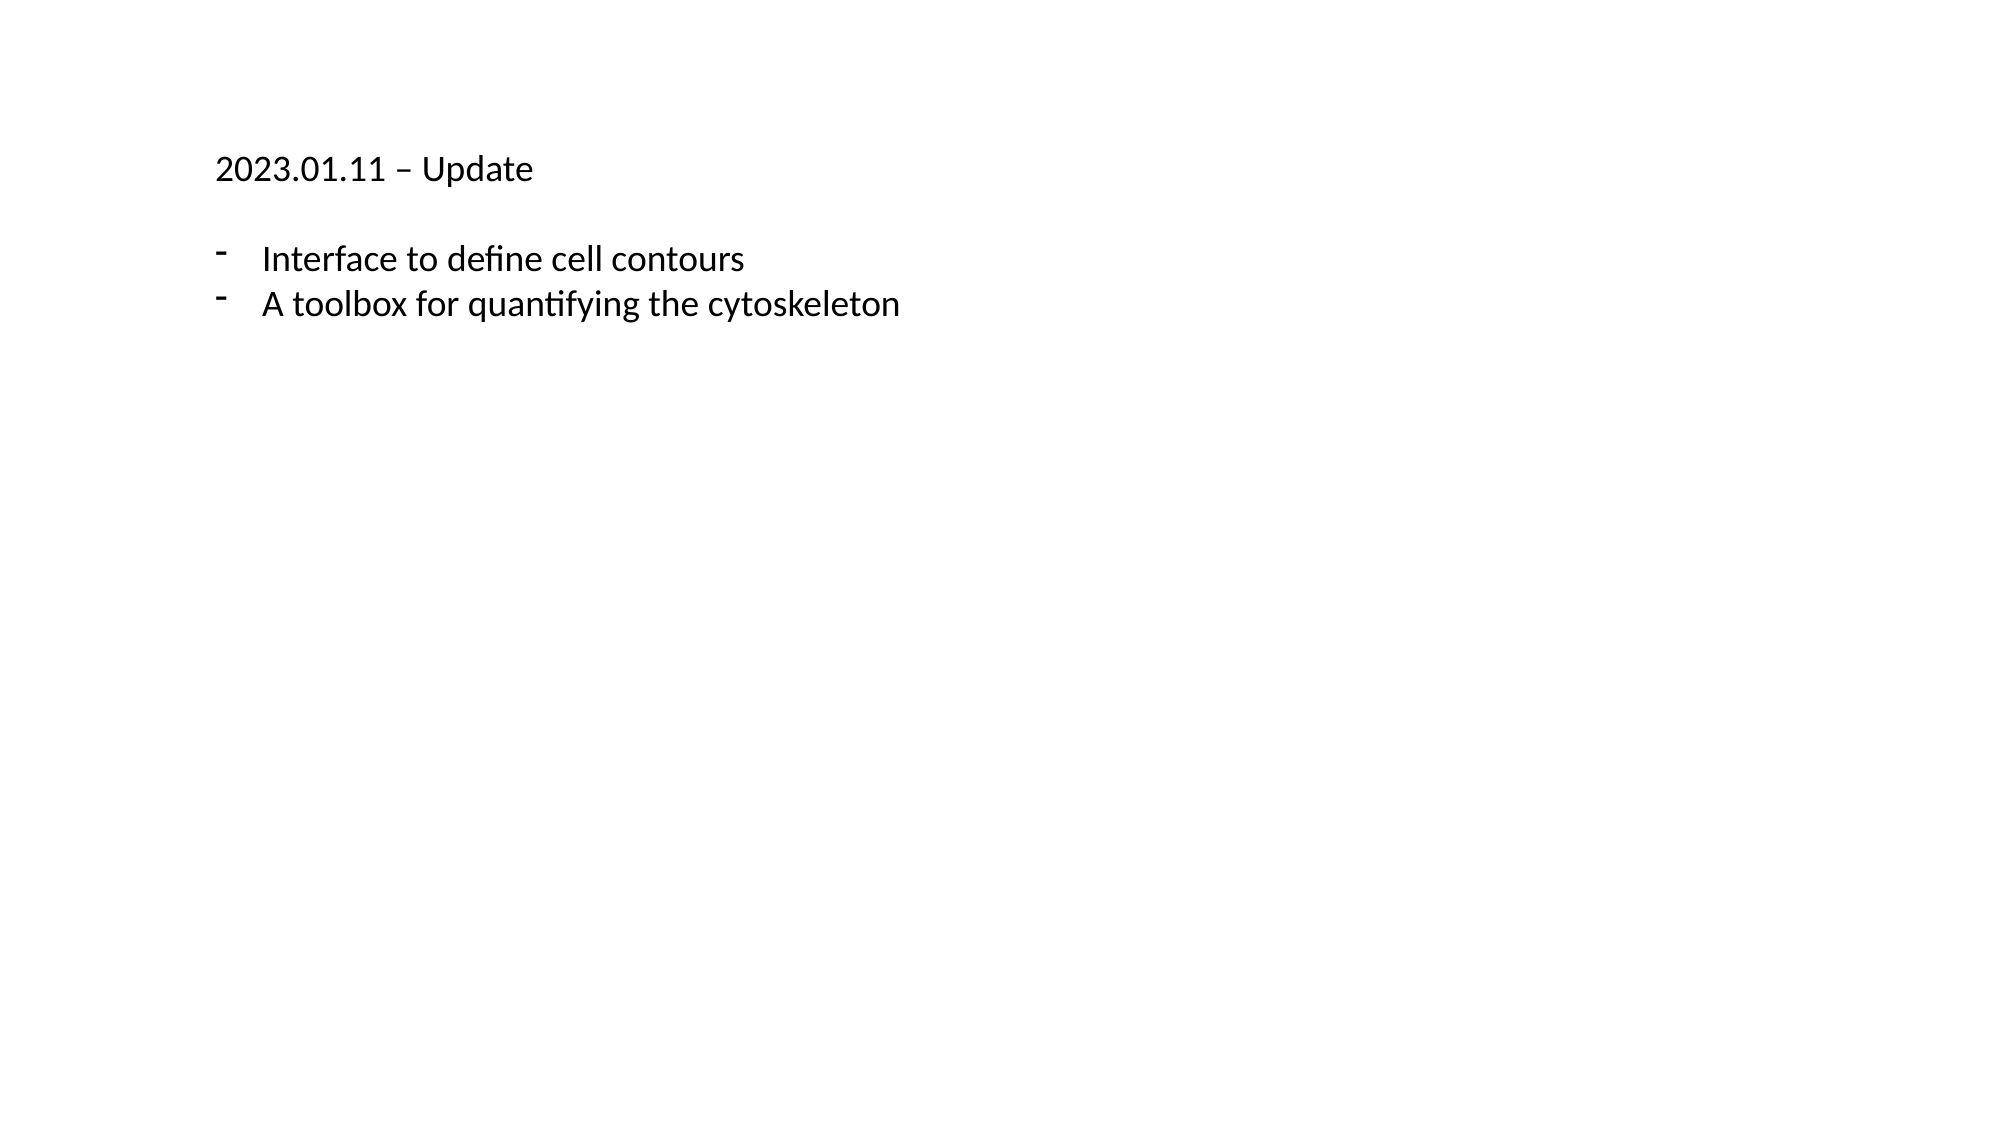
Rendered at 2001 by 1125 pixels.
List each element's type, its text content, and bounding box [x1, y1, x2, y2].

text_box 2023.01.11 – Update Interface to define cell contours A toolbox for quantifying the cytoskeleton [200, 136, 1000, 331]
